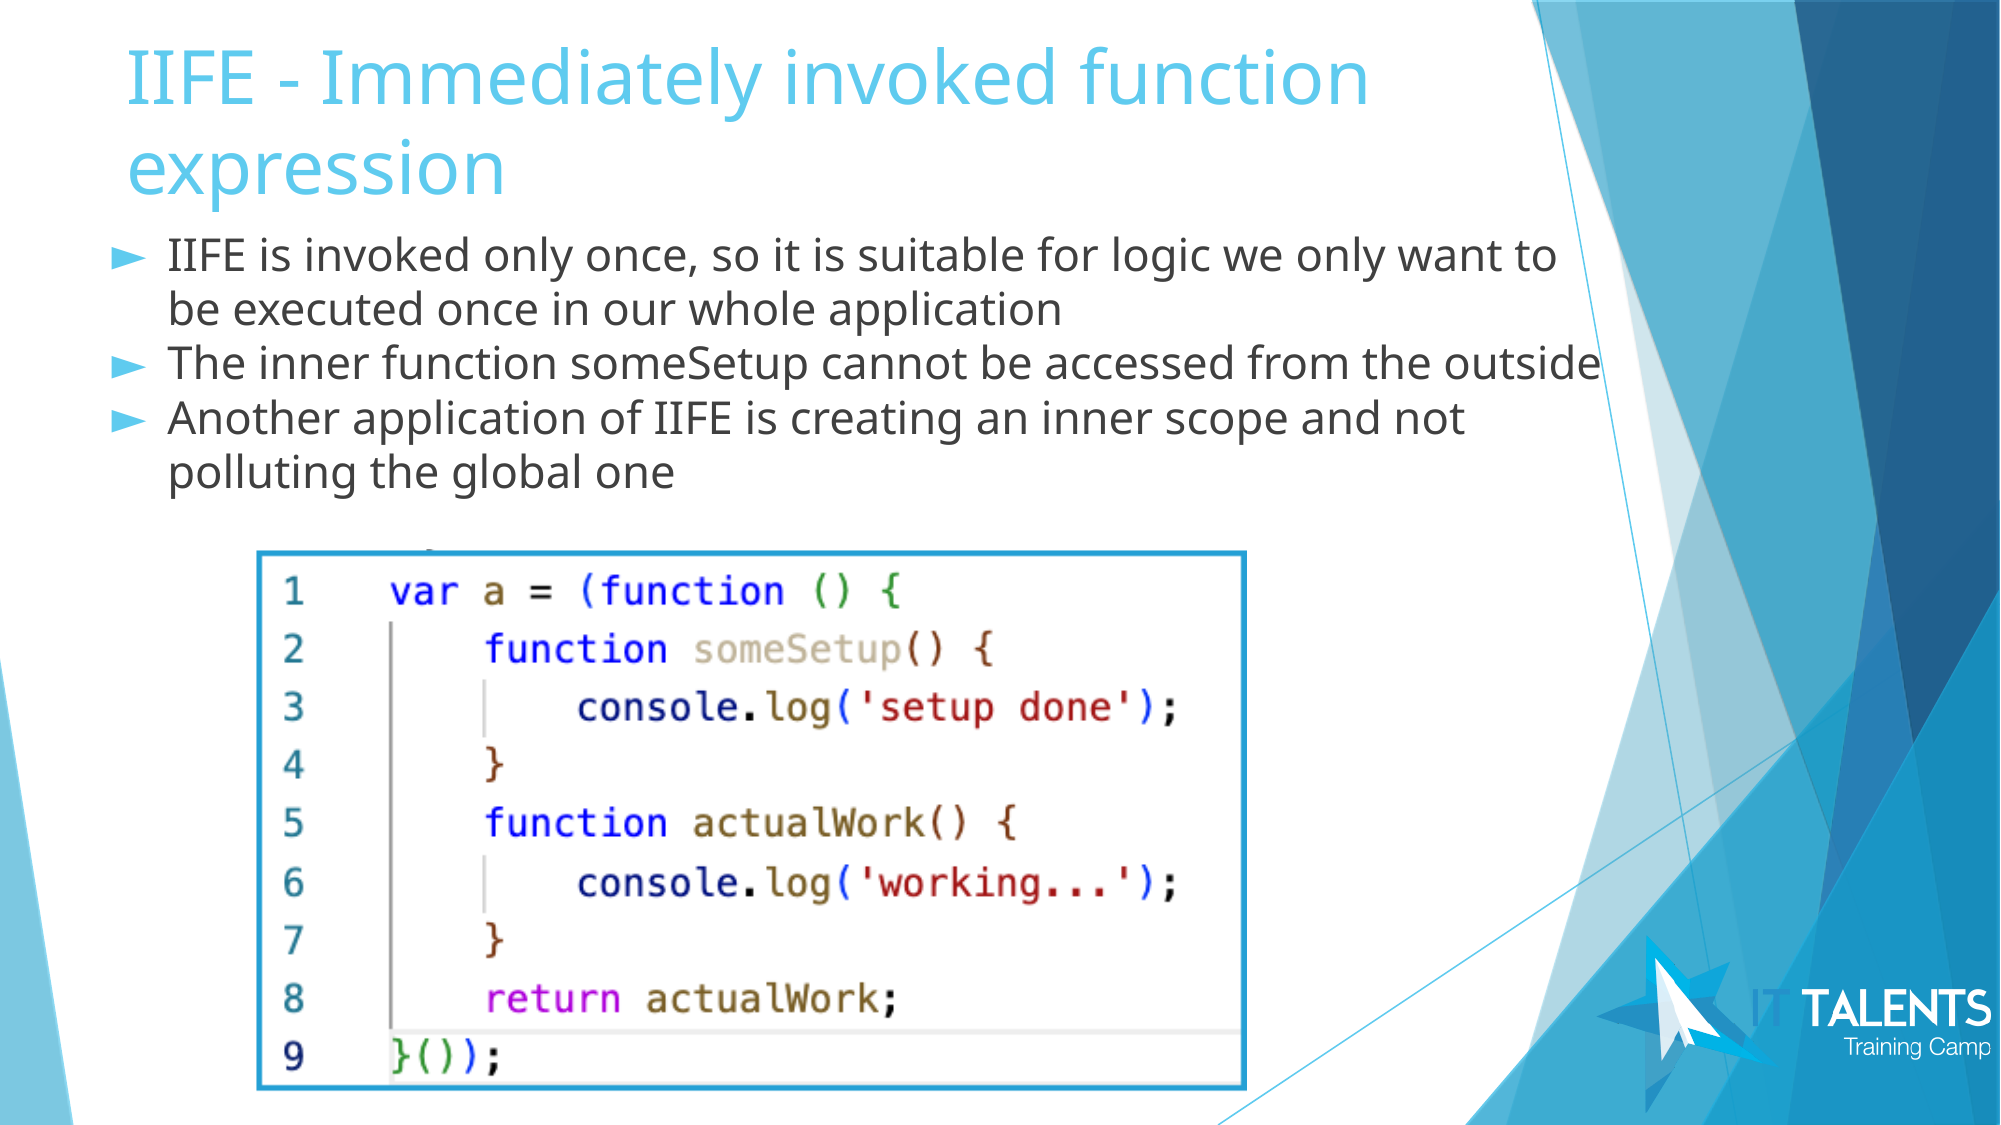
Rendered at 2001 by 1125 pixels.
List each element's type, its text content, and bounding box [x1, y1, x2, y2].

text_box IIFE - Immediately invoked function expression [111, 21, 1522, 122]
picture [1596, 935, 1991, 1113]
text_box IIFE is invoked only once, so it is suitable for logic we only want to be executed once in our whole application The inner function someSetup cannot be accessed from the outside Another application of IIFE is creating an inner scope and not polluting the global one [96, 218, 1625, 525]
picture [255, 549, 1248, 1093]
